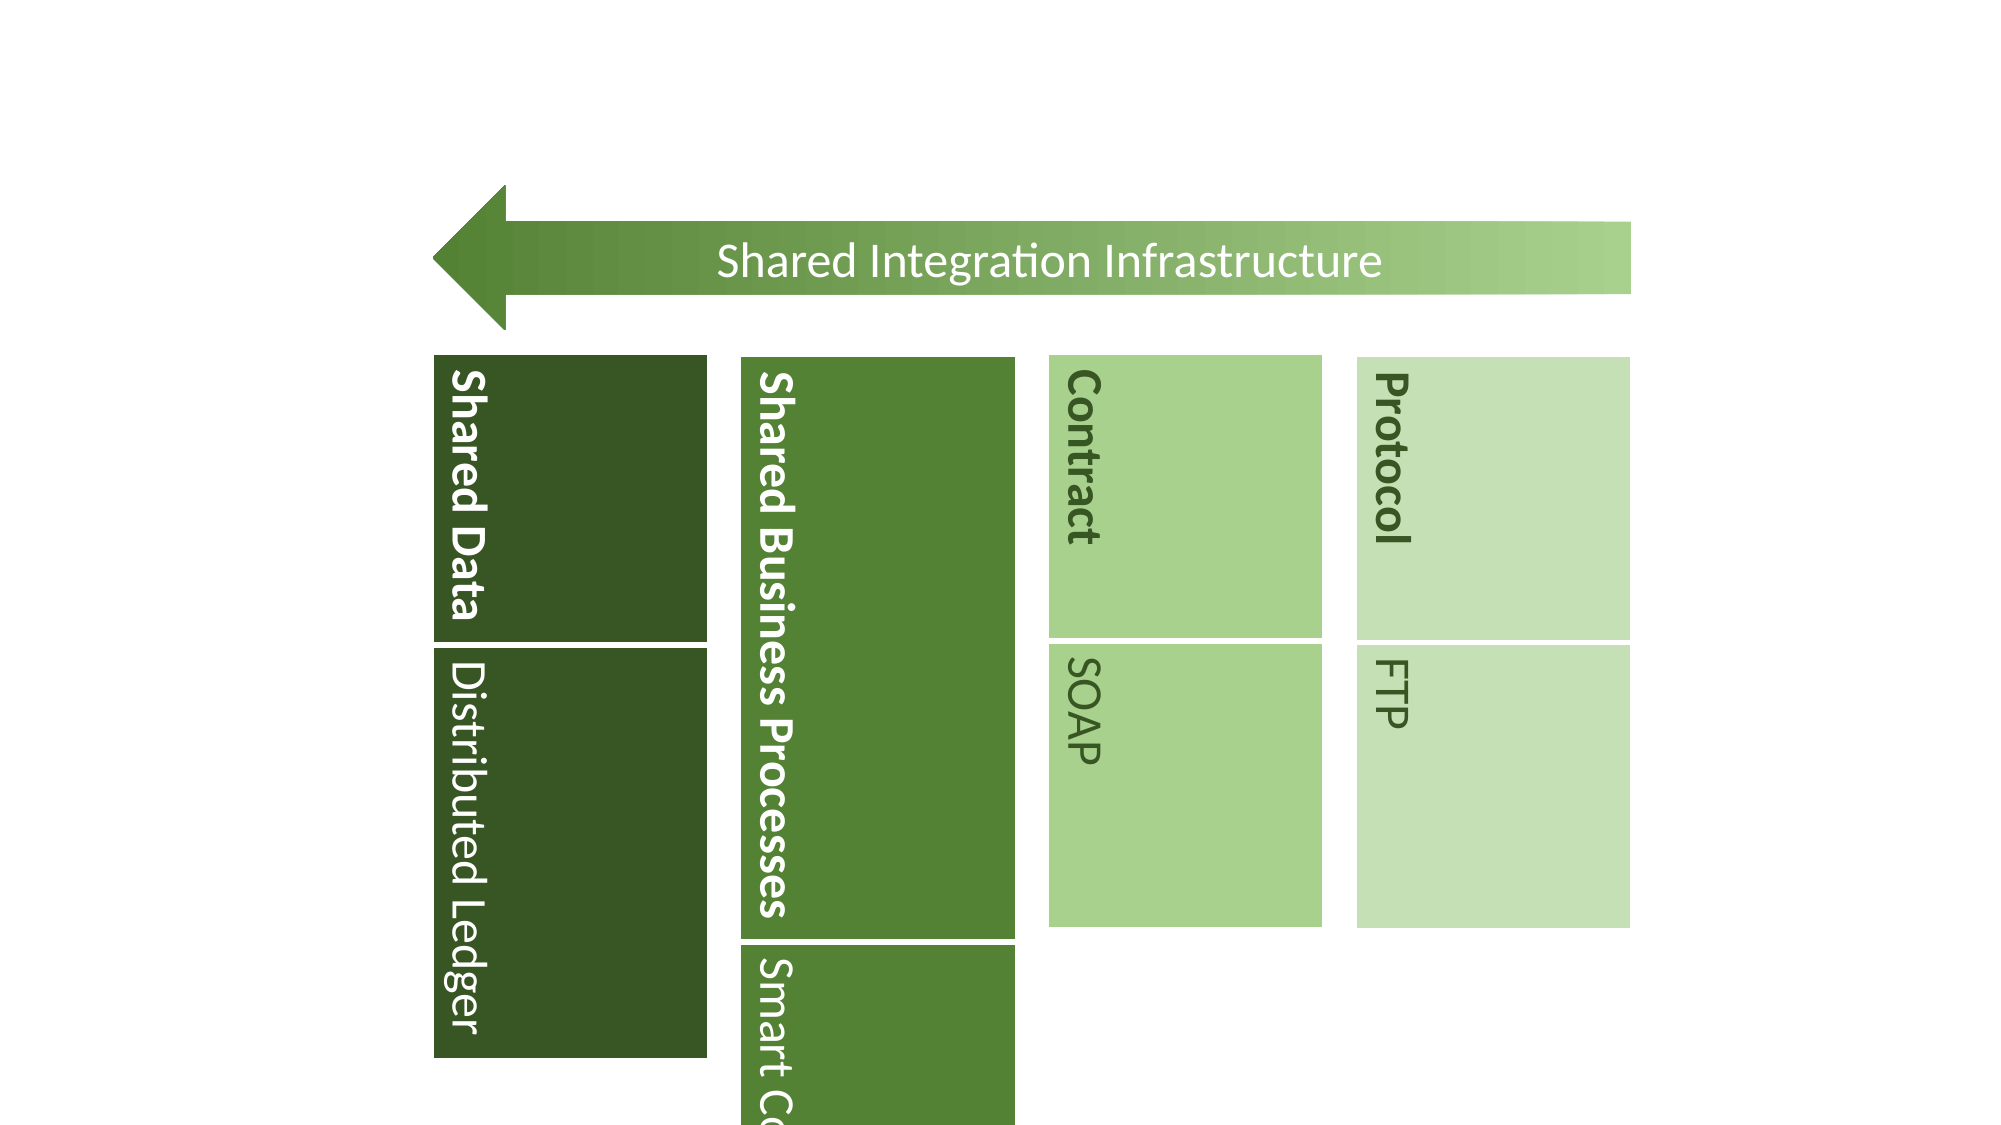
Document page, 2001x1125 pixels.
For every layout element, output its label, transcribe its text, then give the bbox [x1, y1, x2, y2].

table_cell Distributed Ledger [434, 648, 707, 1058]
table_header Shared Business Processes [741, 357, 1015, 939]
table_header Contract [1049, 355, 1322, 638]
text_box Shared Integration Infrastructure [431, 182, 1633, 333]
table_header Protocol [1357, 357, 1630, 640]
table_cell SOAP [1049, 644, 1322, 927]
table_header Shared Data [434, 355, 707, 642]
table_cell FTP [1357, 645, 1630, 928]
table_cell Smart Contract [741, 945, 1015, 1125]
